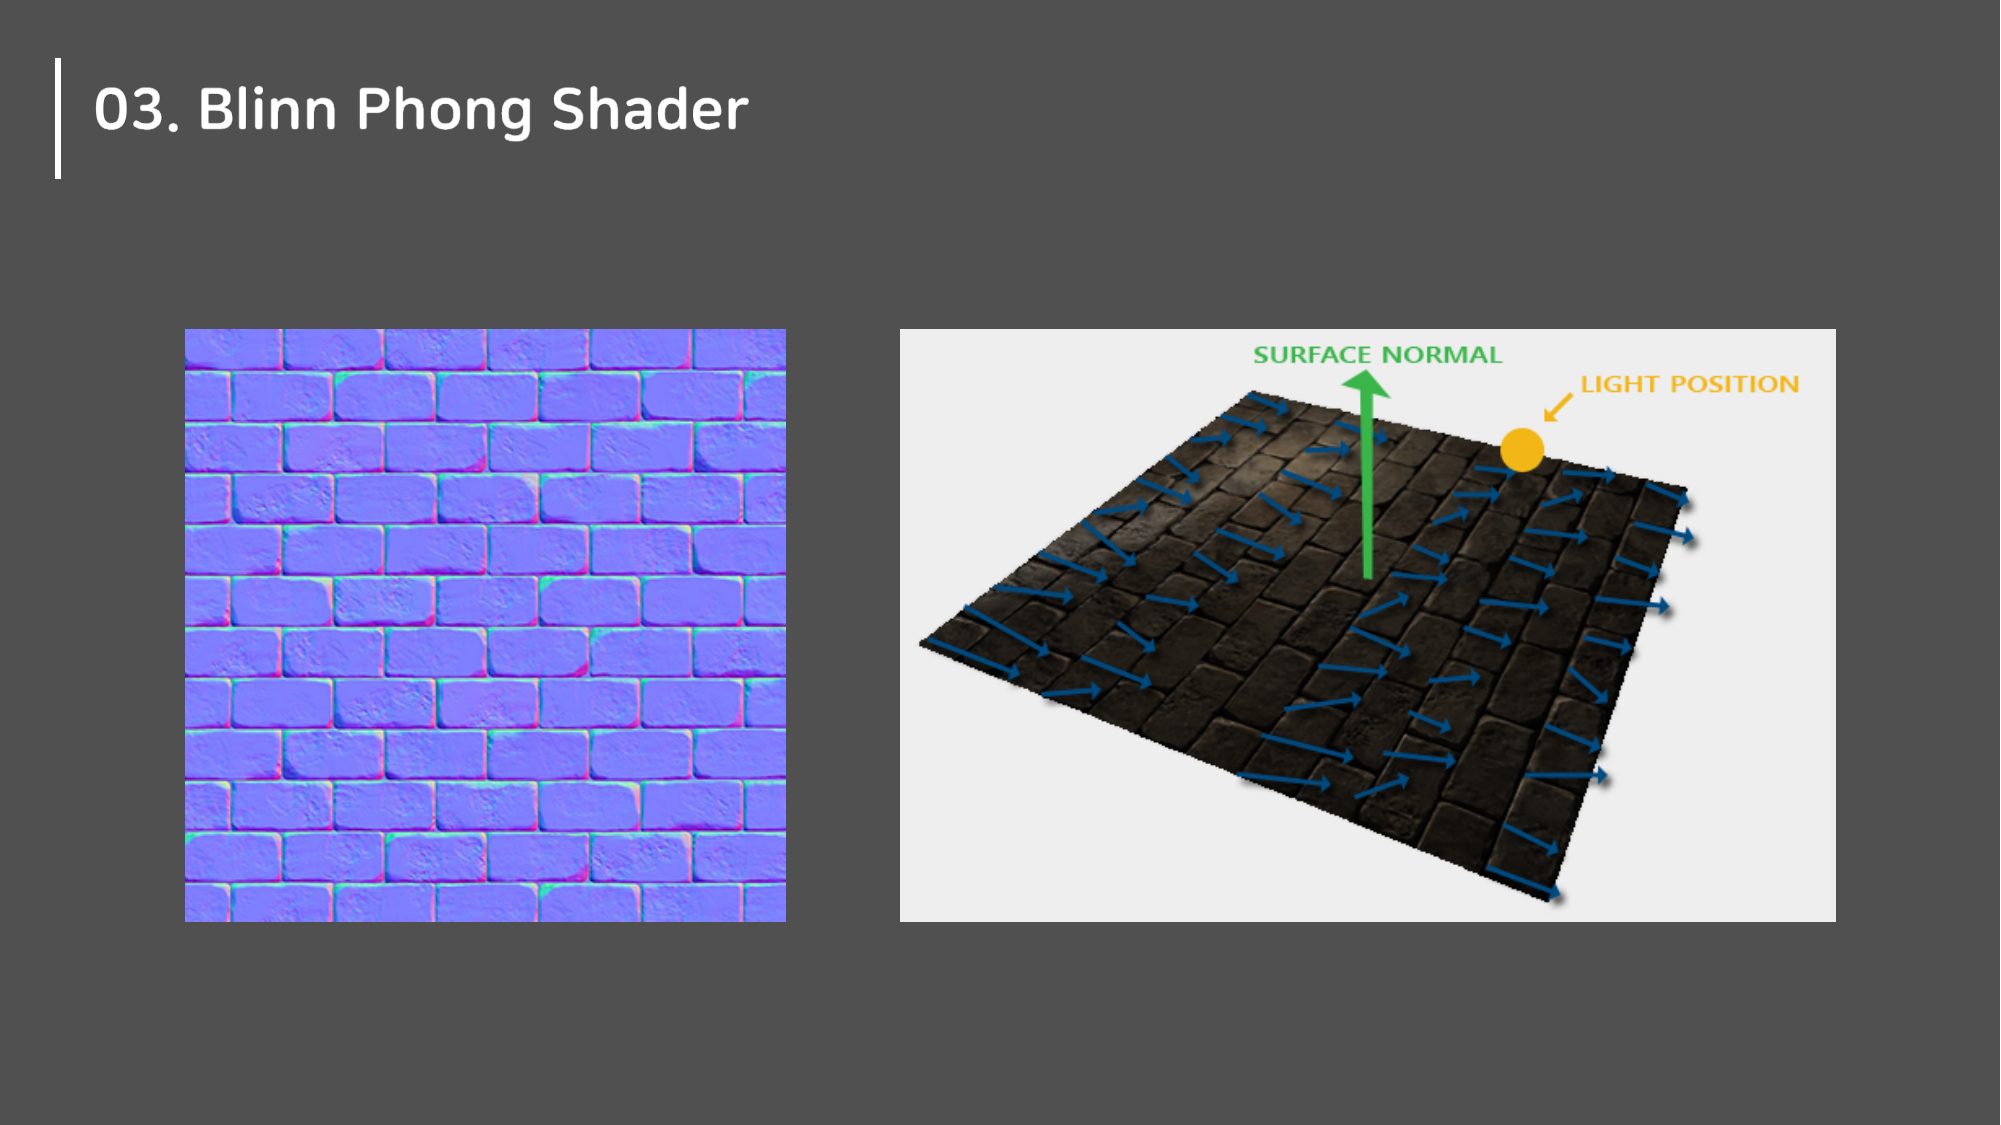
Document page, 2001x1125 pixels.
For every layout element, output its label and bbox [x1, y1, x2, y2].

picture [185, 328, 786, 923]
picture [57, 57, 786, 182]
picture [899, 328, 1836, 923]
